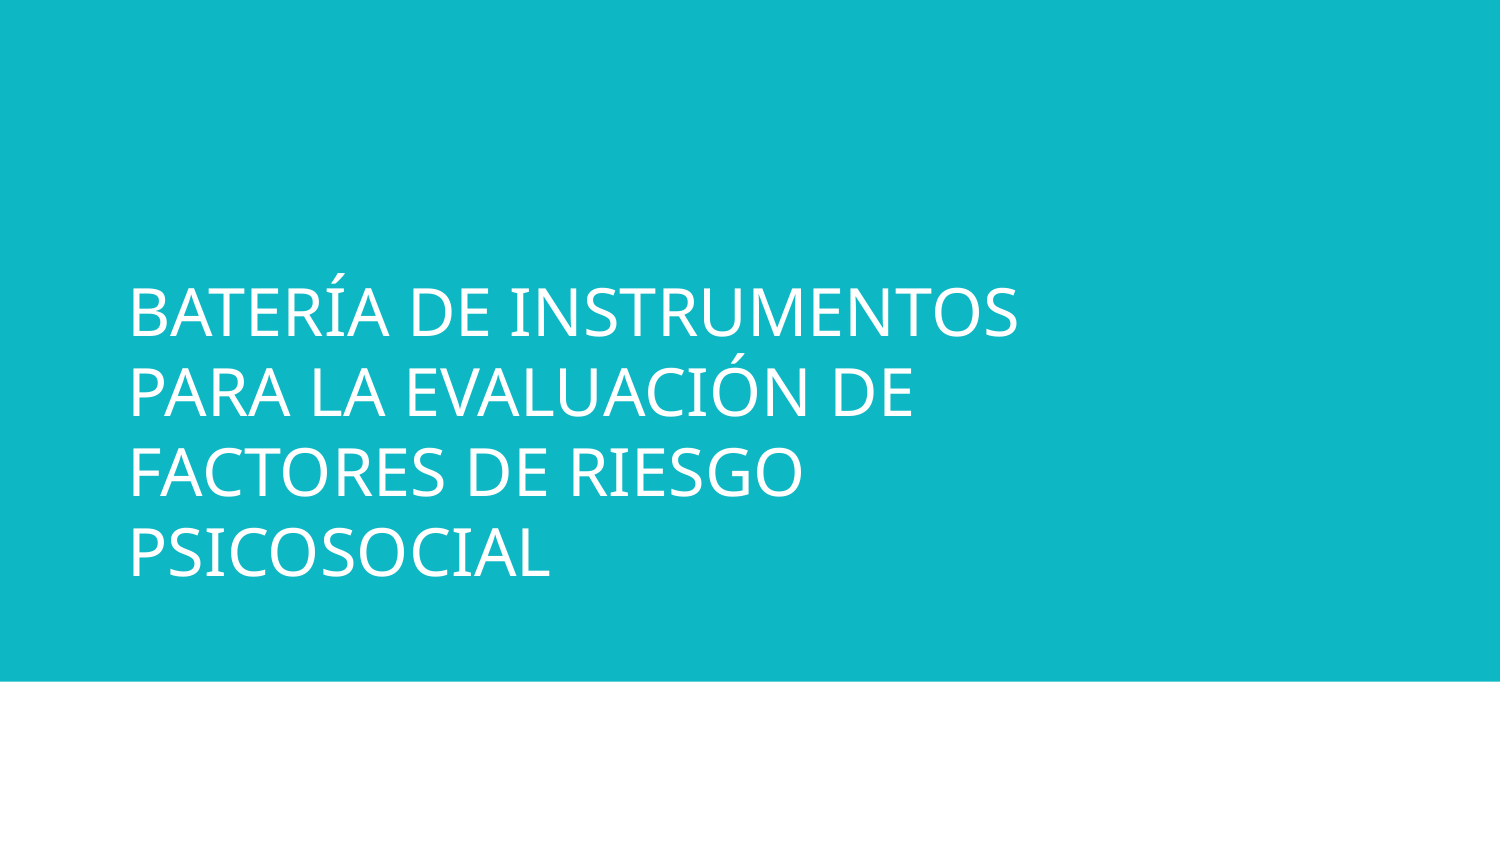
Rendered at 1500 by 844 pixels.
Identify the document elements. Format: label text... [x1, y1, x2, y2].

text_box BATERÍA DE INSTRUMENTOS PARA LA EVALUACIÓN DE FACTORES DE RIESGO PSICOSOCIAL [112, 127, 1044, 605]
